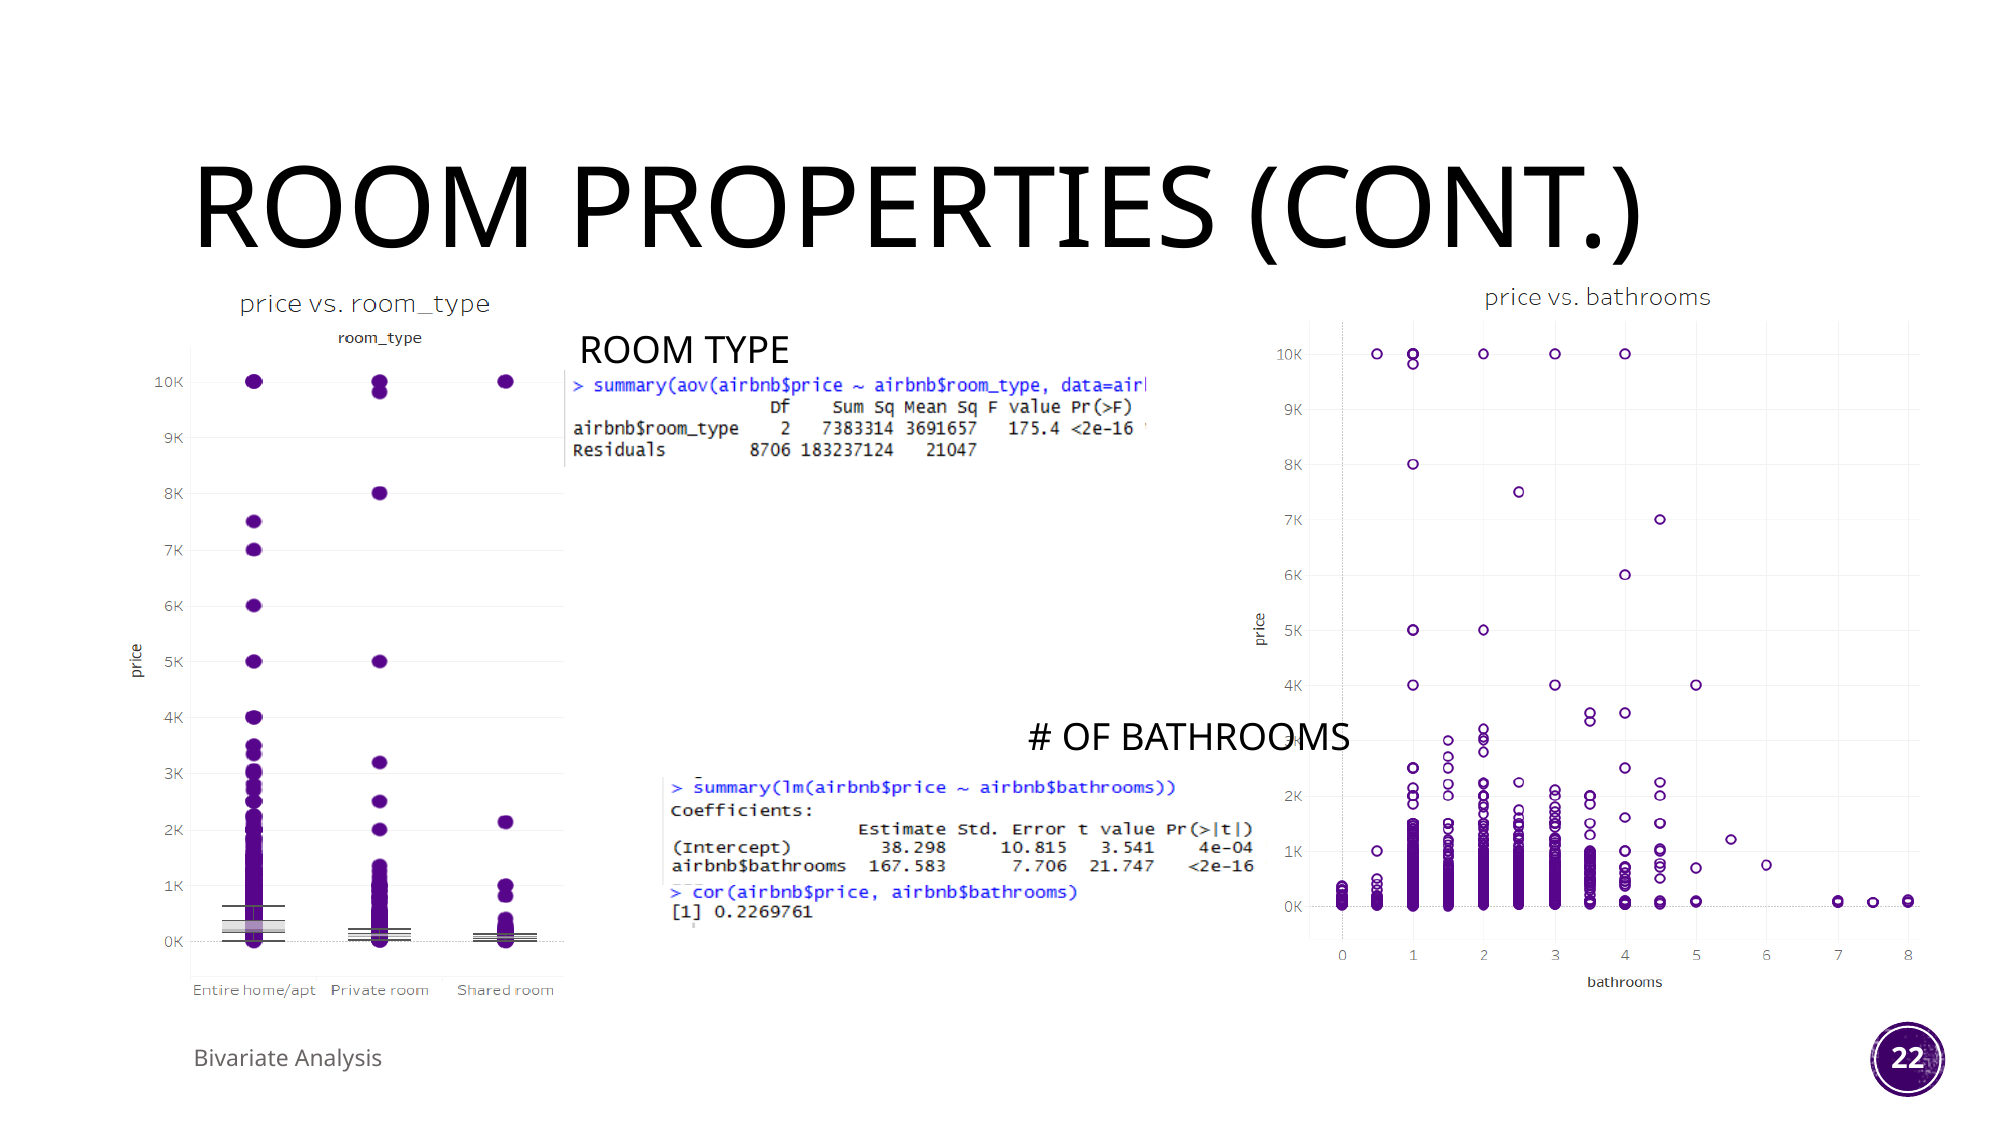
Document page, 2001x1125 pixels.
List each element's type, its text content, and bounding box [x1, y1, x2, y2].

picture [662, 279, 1921, 1000]
text_box Room Type [565, 316, 1031, 371]
text_box # of Bathrooms [1012, 702, 1245, 758]
slide_number 22 [1855, 1028, 1961, 1089]
footer Bivariate Analysis [178, 1028, 1217, 1089]
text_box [665, 780, 1265, 926]
title Room Properties (cont.) [175, 79, 1826, 344]
picture [122, 279, 1147, 1006]
